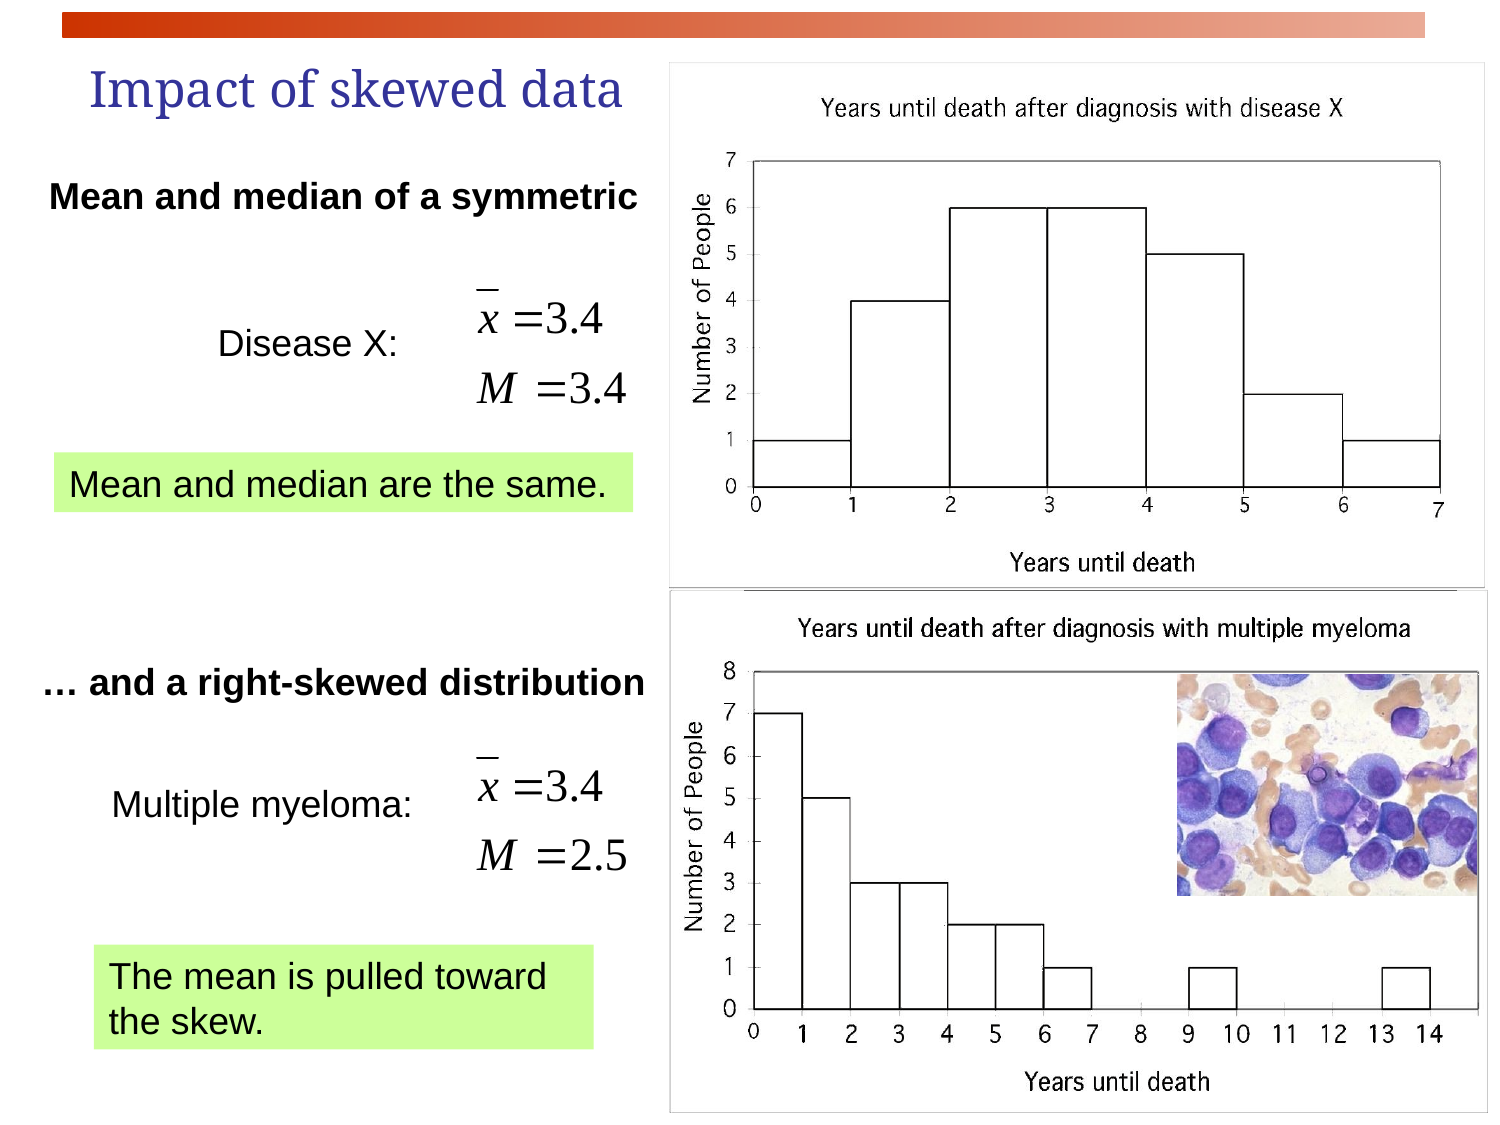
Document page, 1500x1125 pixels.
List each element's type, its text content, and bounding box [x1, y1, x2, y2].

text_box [24, 164, 663, 513]
text_box Impact of skewed data [74, 49, 1413, 125]
picture [669, 62, 1488, 1113]
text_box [24, 650, 663, 1051]
